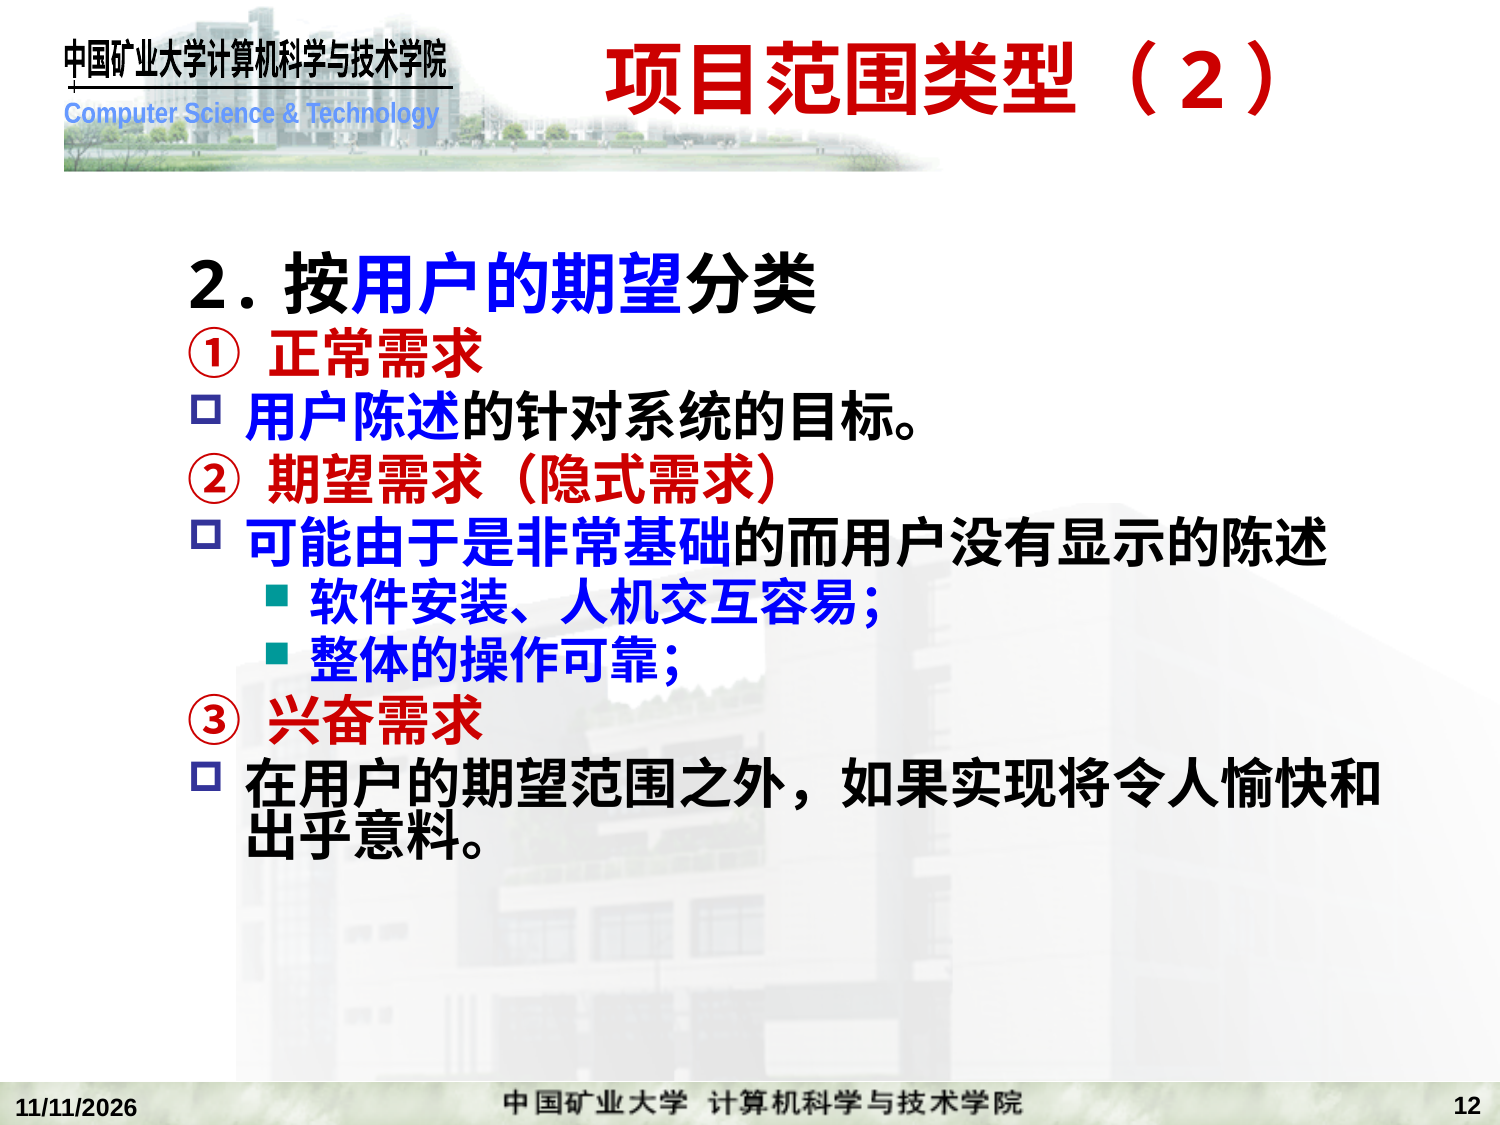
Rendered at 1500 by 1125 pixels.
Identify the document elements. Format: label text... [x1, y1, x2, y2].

list 2.按用户的期望分类 ① 正常需求 用户陈述的针对系统的目标。 ② 期望需求（隐式需求） 可能由于是非常基础的而用户没有显示的陈述 软件安装、人机交互容易； 整体的操作可靠； ③ 兴奋需求 在用户的期望范围之外，如果实现将令人愉快和出乎意料。 [172, 249, 1428, 1006]
title 项目范围类型（2） [526, 14, 1402, 141]
picture [64, 0, 954, 175]
picture [68, 51, 73, 59]
picture [0, 1082, 1364, 1125]
slide_number 12 [1364, 1082, 1500, 1125]
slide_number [0, 1083, 313, 1125]
